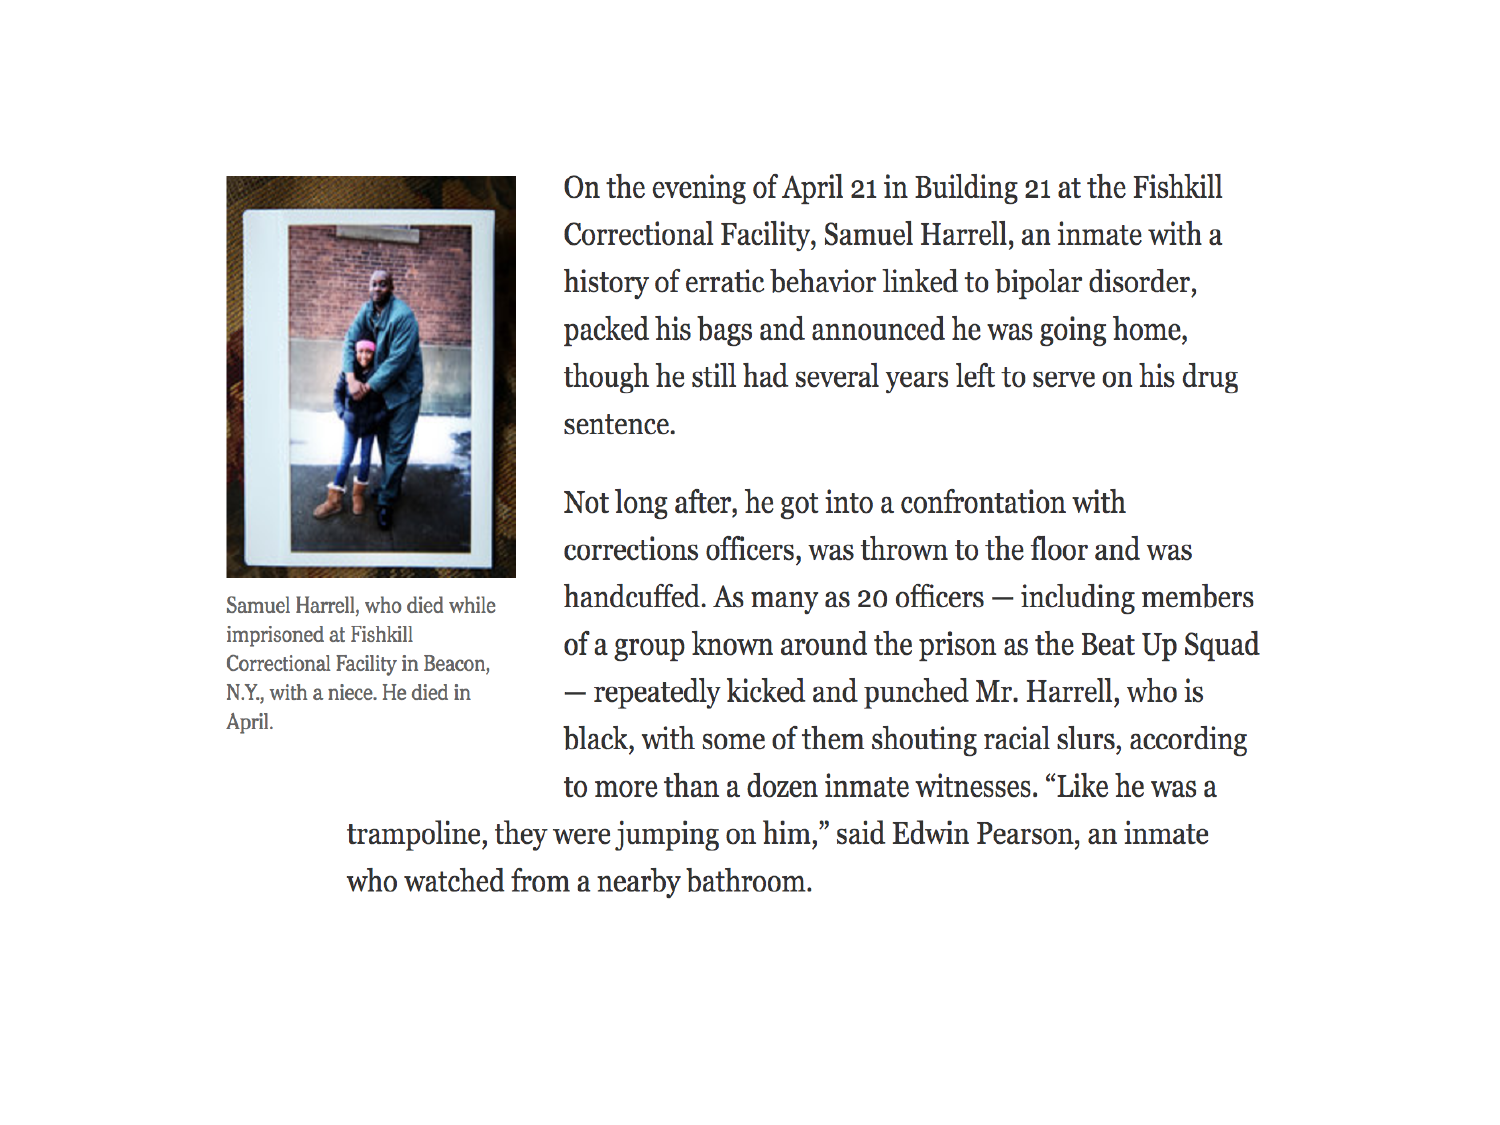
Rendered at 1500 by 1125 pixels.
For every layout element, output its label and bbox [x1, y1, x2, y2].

picture [186, 148, 1332, 922]
